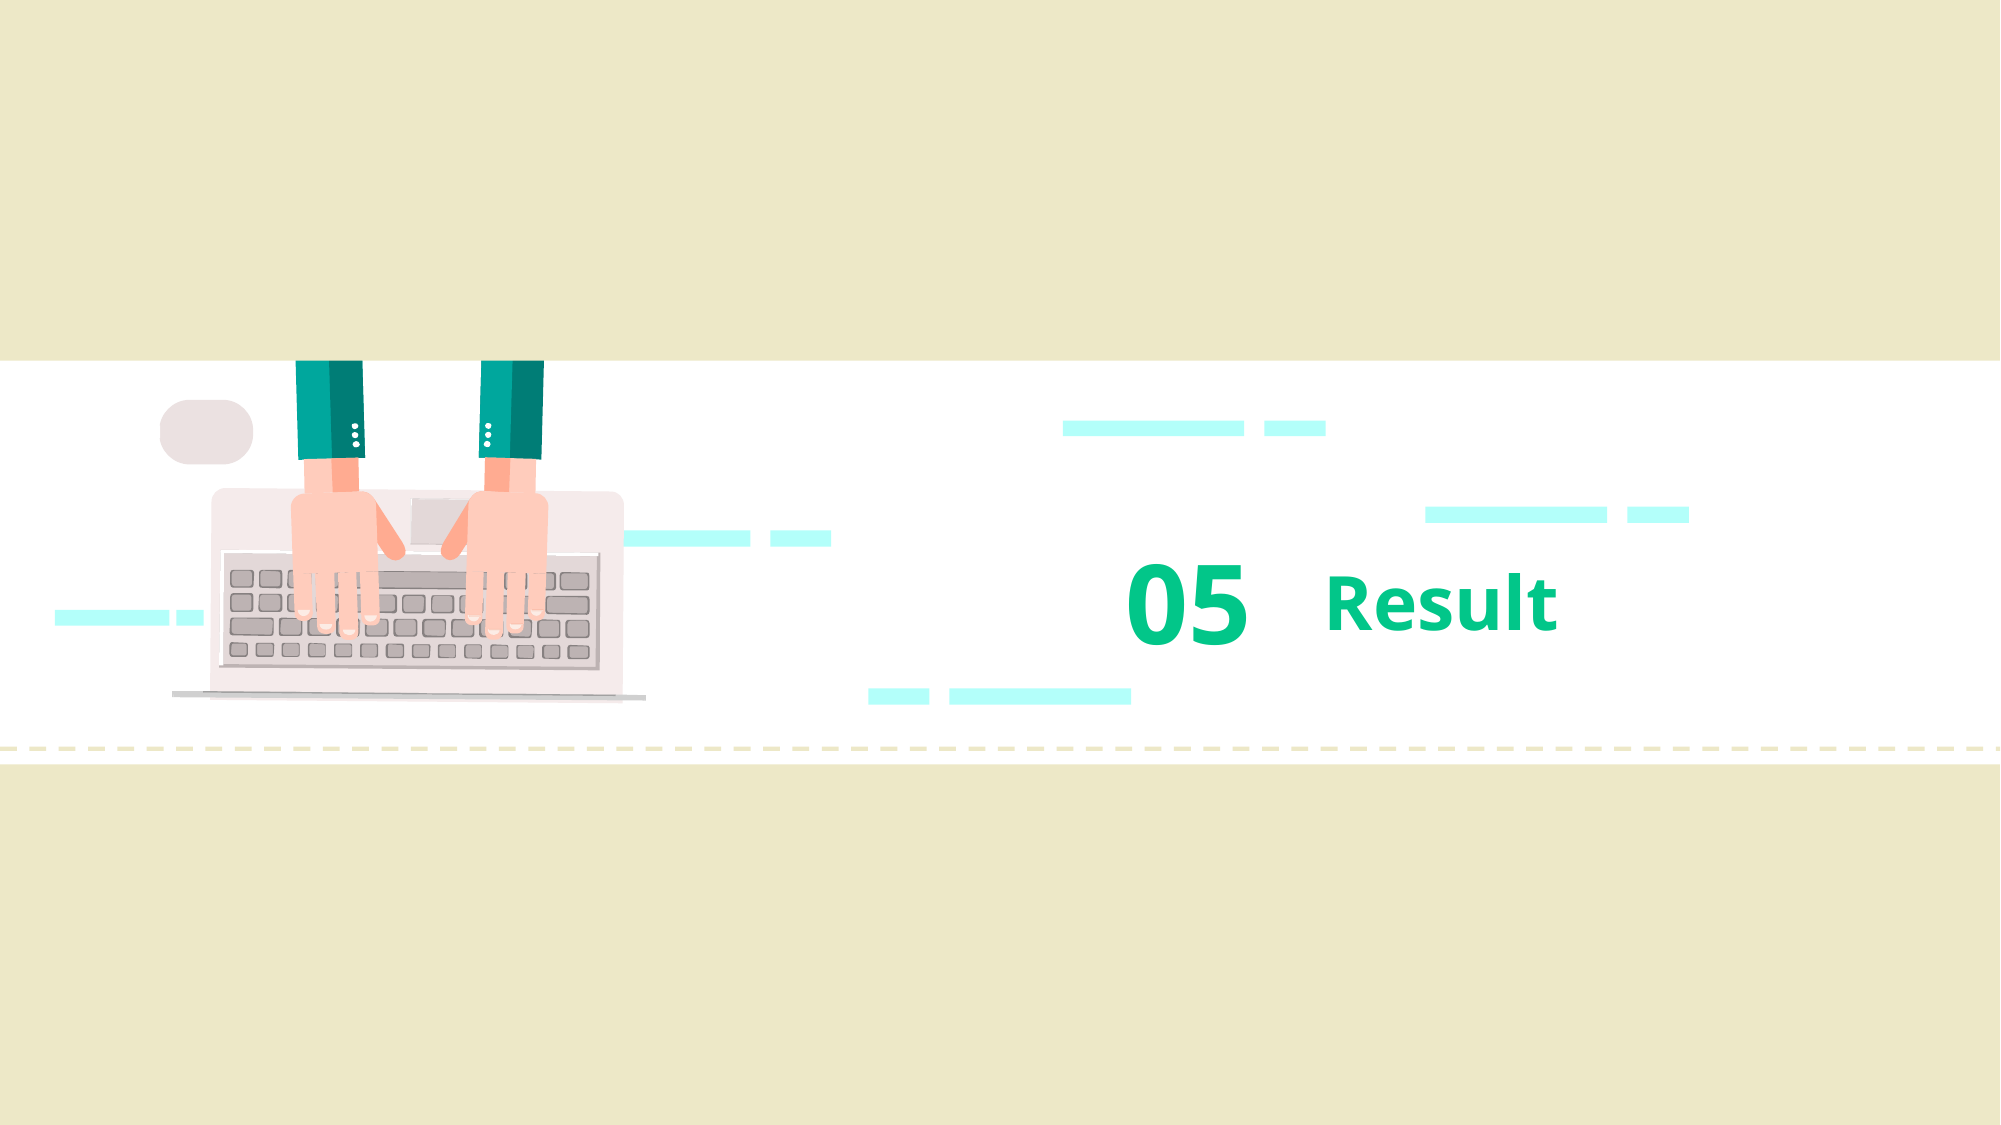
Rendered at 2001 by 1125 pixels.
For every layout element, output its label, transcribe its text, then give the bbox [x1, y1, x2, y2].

list Result [1293, 548, 1590, 655]
list 05 [1083, 526, 1294, 676]
